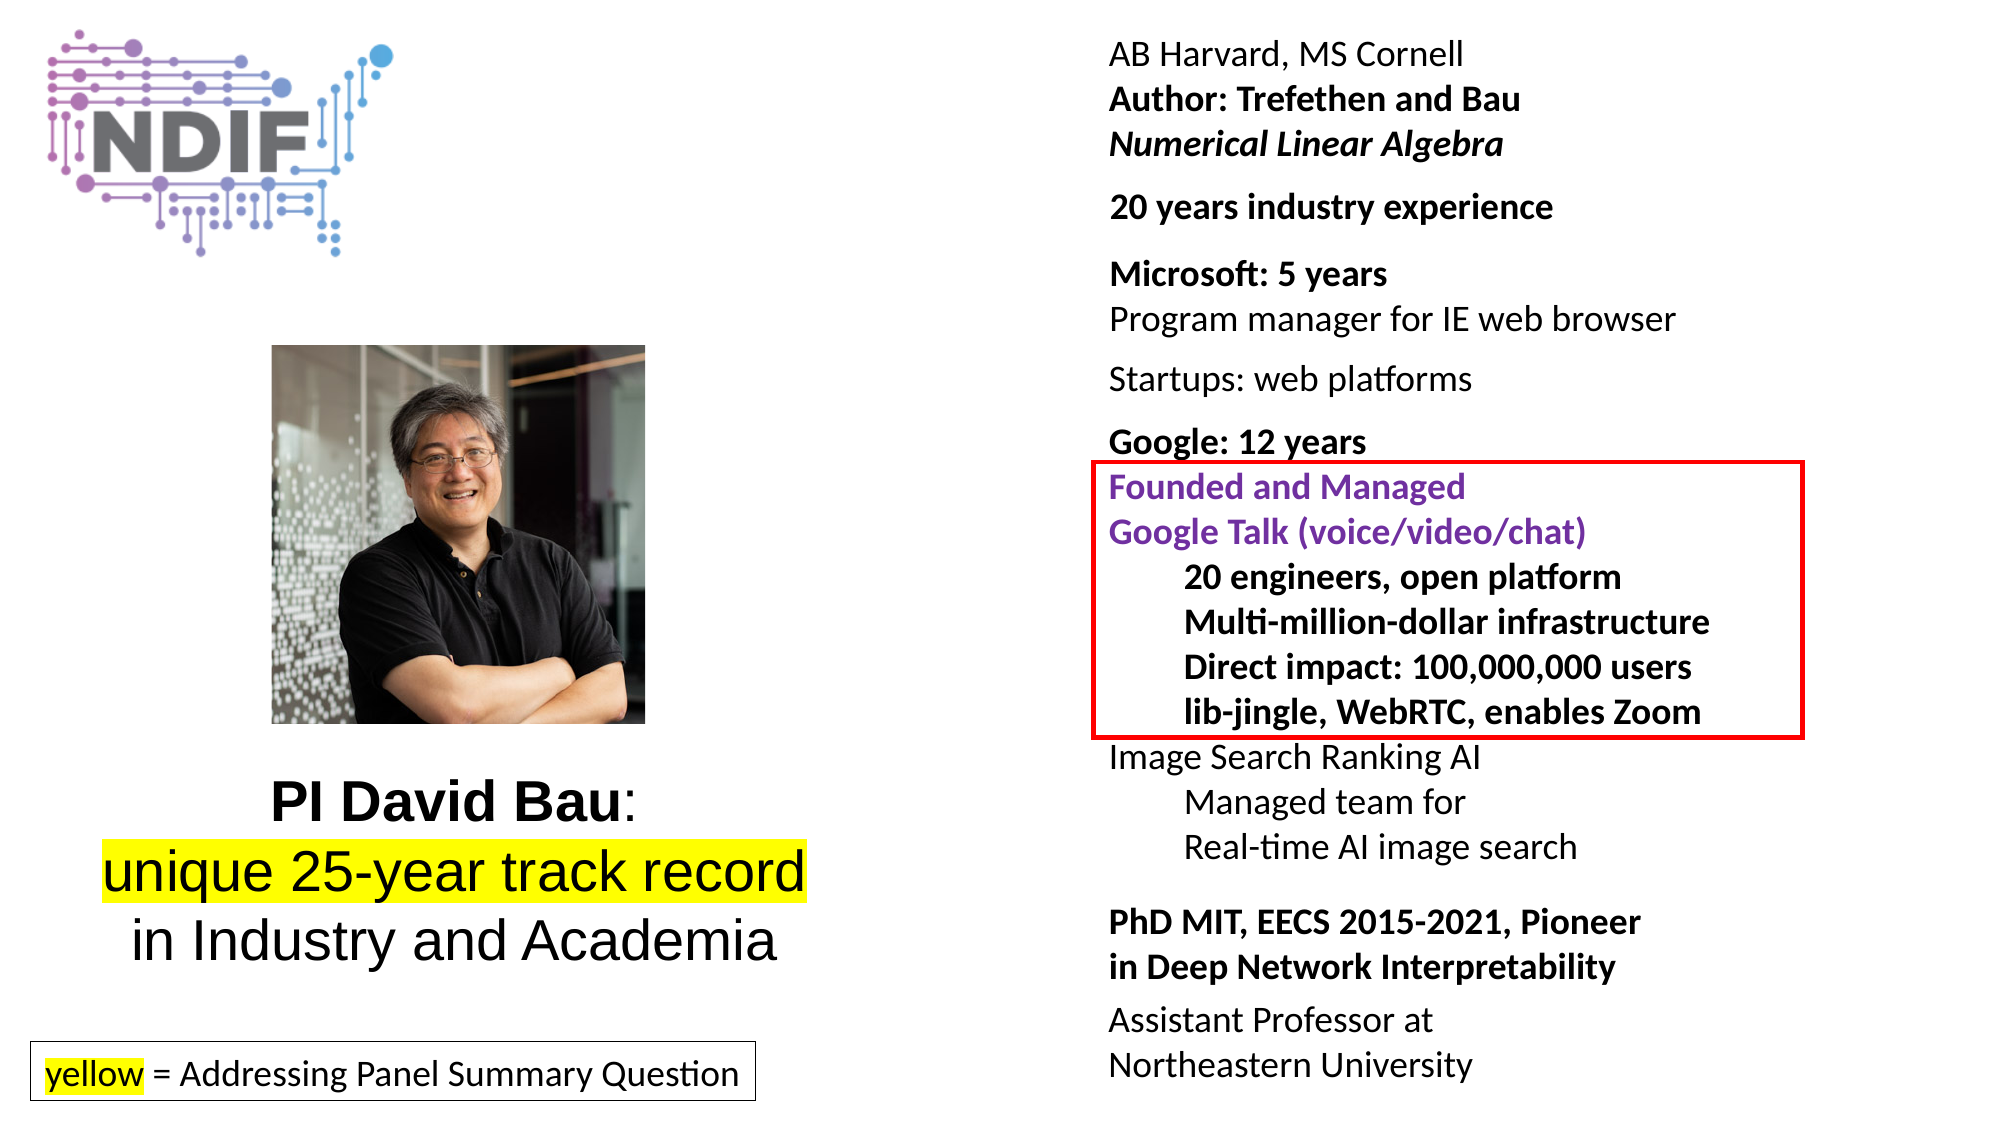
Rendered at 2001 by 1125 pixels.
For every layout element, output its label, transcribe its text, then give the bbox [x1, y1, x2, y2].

picture [271, 345, 646, 724]
text_box AB Harvard, MS Cornell Author: Trefethen and Bau Numerical Linear Algebra [1093, 21, 1537, 172]
title PI David Bau: unique 25-year track record in Industry and Academia [12, 753, 897, 982]
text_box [1091, 889, 1660, 1094]
picture [26, 23, 413, 263]
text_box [1091, 174, 1803, 880]
text_box yellow = Addressing Panel Summary Question [30, 1041, 756, 1101]
